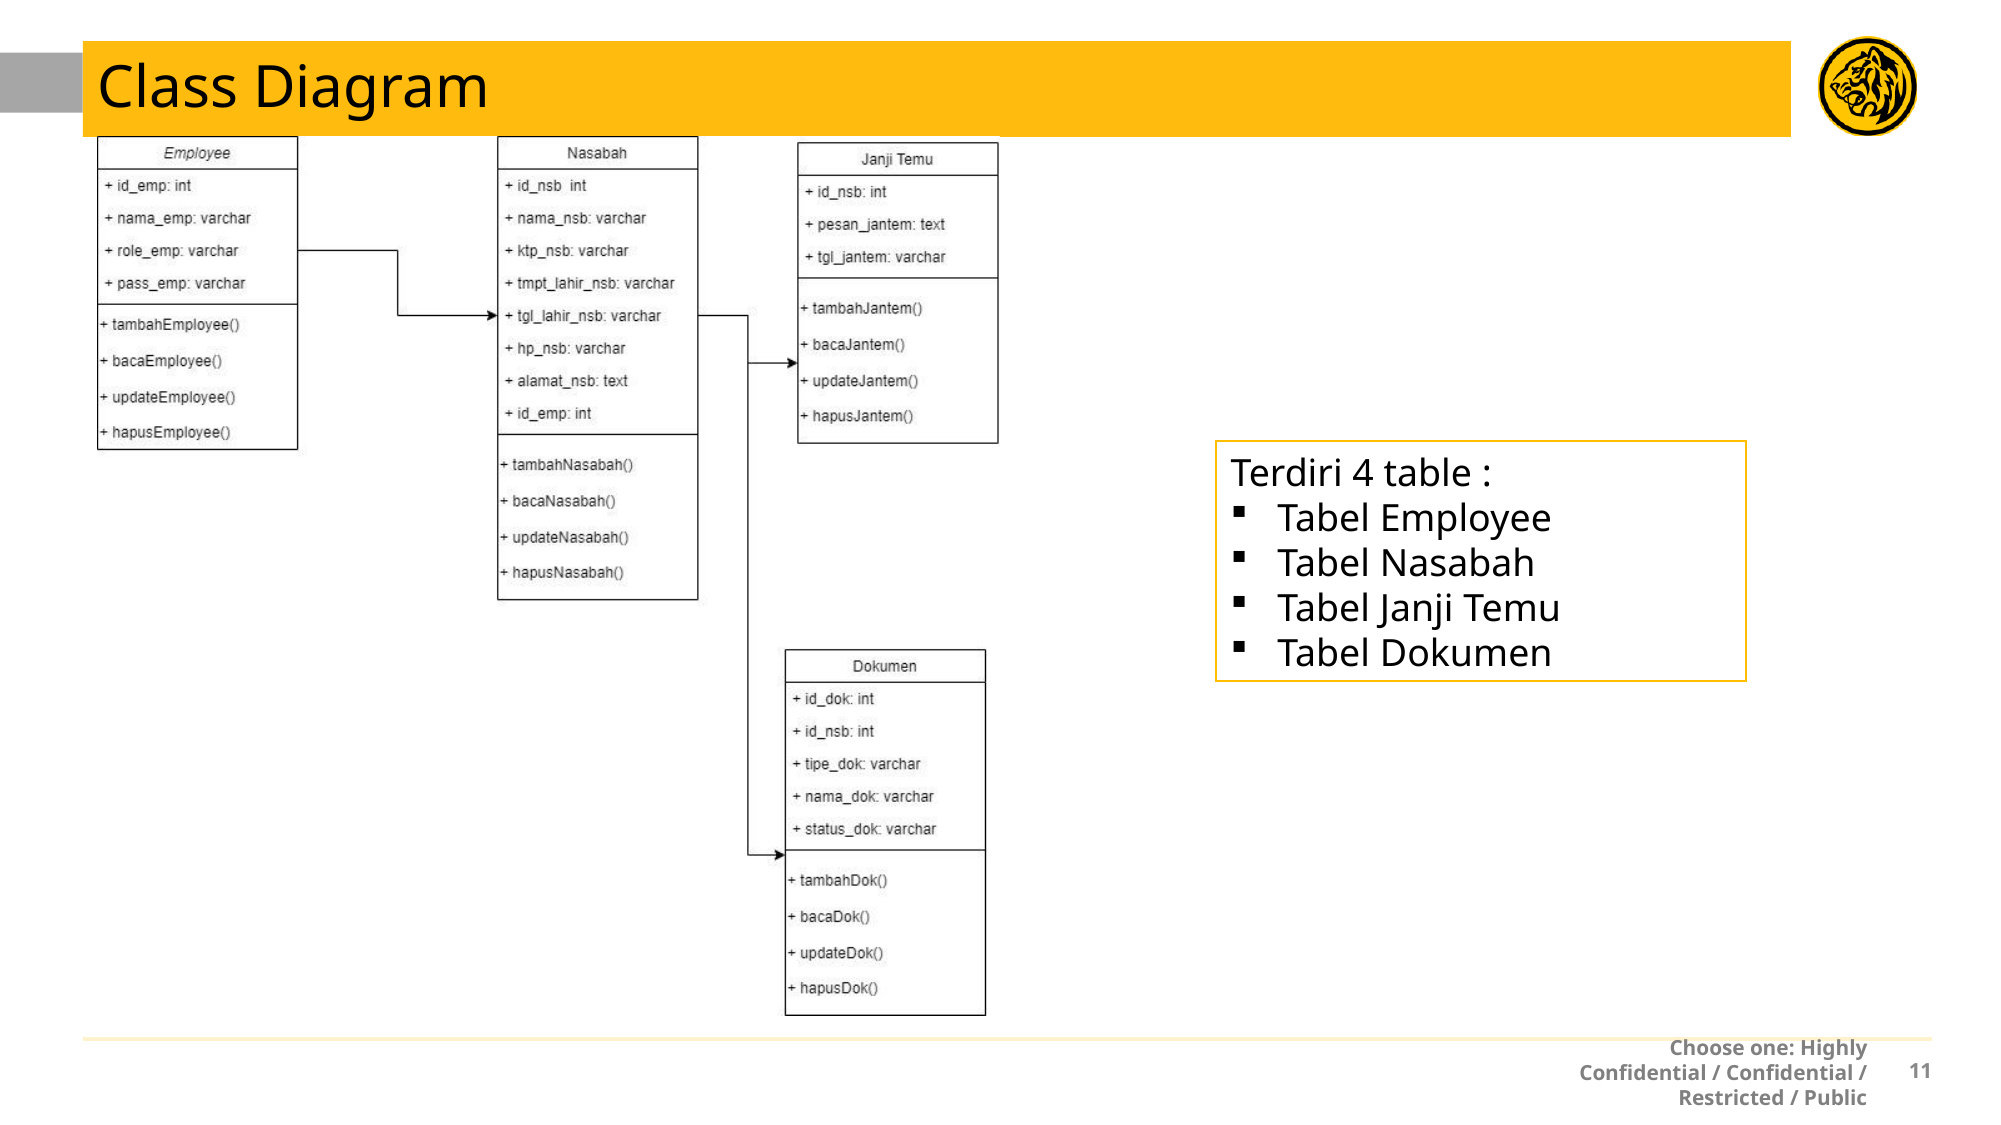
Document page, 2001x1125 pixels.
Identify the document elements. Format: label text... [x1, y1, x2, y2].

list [97, 136, 1000, 1016]
title Class Diagram [82, 41, 1791, 137]
footer Choose one: Highly Confidential / Confidential / Restricted / Public [1522, 1042, 1883, 1102]
text_box Terdiri 4 table : Tabel Employee Tabel Nasabah Tabel Janji Temu Tabel Dokumen [1215, 440, 1747, 682]
slide_number 10 [1887, 1042, 1933, 1102]
